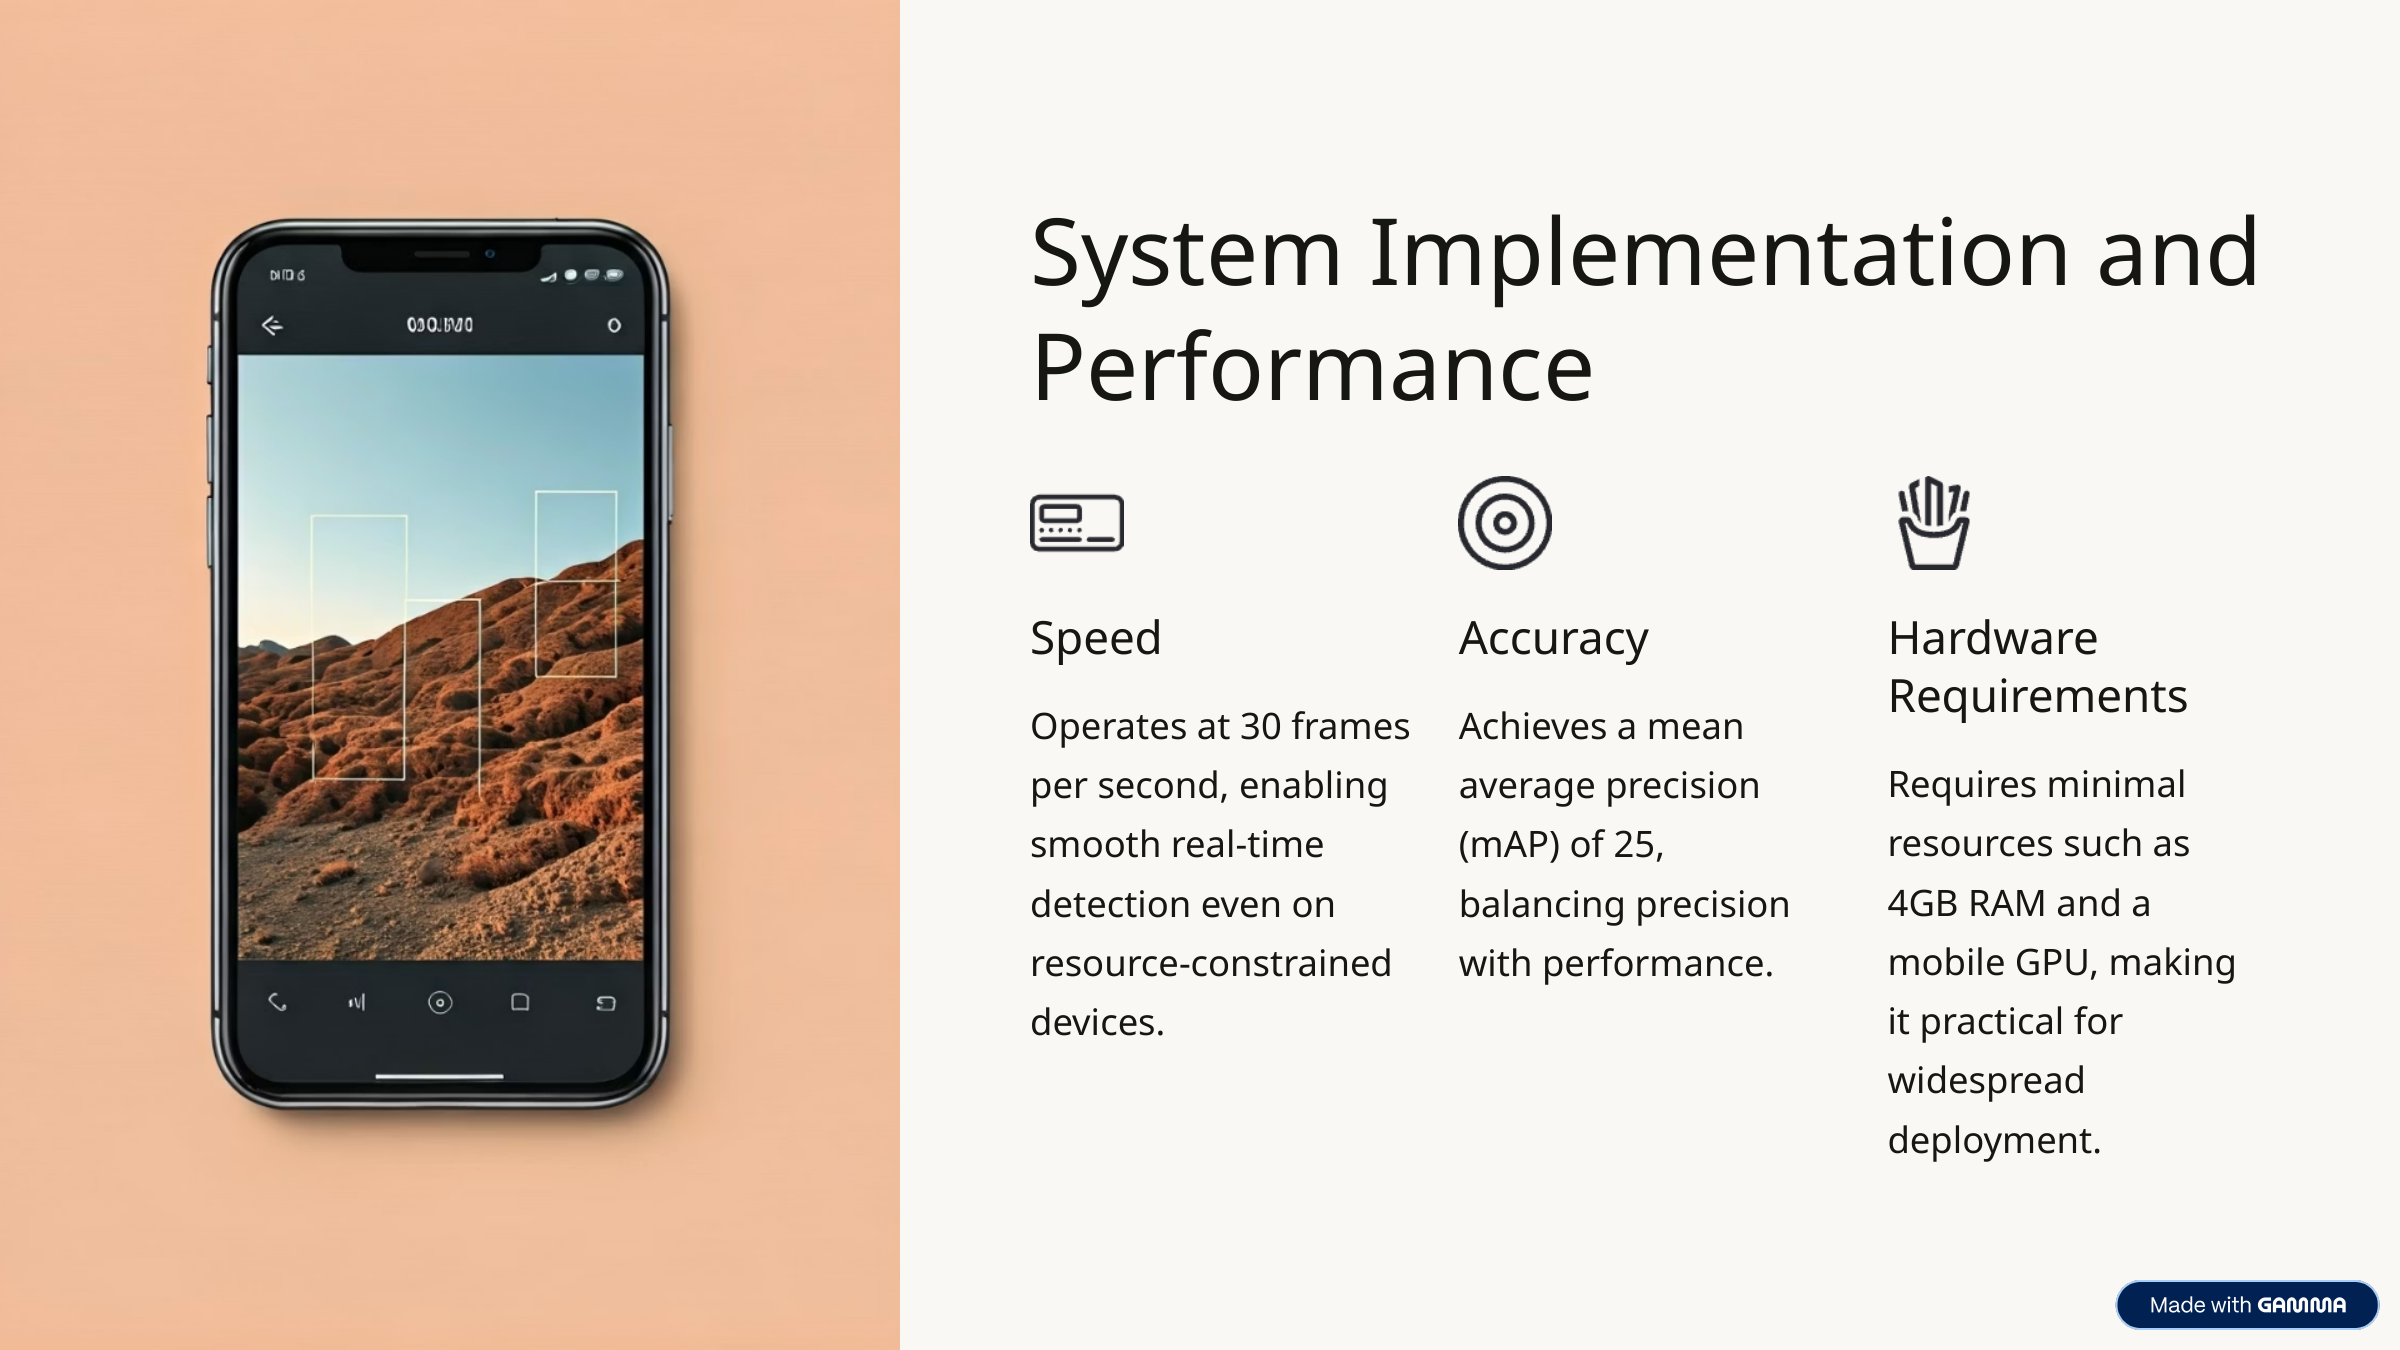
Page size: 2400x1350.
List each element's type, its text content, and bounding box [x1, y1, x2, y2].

text_box Hardware Requirements [1887, 606, 2270, 723]
picture [1887, 476, 1981, 570]
picture [2106, 1271, 2389, 1339]
text_box Operates at 30 frames per second, enabling smooth real-time detection even on resource-constrained devices. [1030, 686, 1413, 1045]
picture [0, 0, 900, 1350]
picture [1458, 476, 1552, 570]
text_box Accuracy [1458, 606, 1841, 665]
text_box System Implementation and Performance [1030, 188, 2270, 421]
text_box Achieves a mean average precision (mAP) of 25, balancing precision with performance. [1458, 686, 1841, 985]
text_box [2113, 1282, 2370, 1328]
text_box Requires minimal resources such as 4GB RAM and a mobile GPU, making it practical for widespread deployment. [1887, 745, 2270, 1162]
text_box Speed [1030, 606, 1413, 665]
picture [1030, 476, 1124, 570]
